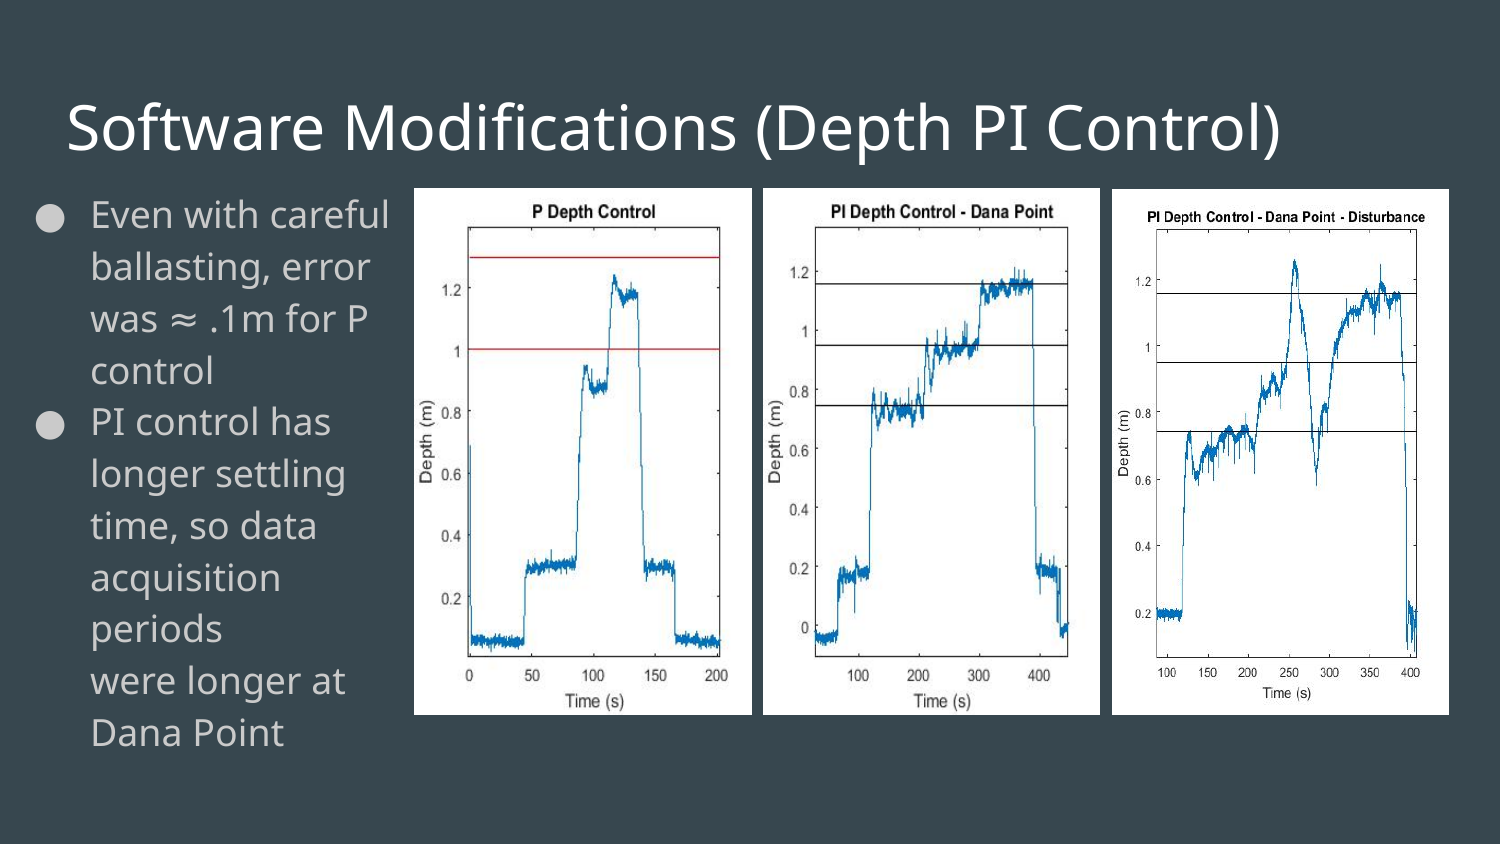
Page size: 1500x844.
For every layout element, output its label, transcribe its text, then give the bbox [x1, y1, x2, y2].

title Software Modifications (Depth PI Control) [51, 72, 1449, 167]
list Even with careful ballasting, error was ≈ .1m for P control PI control has longer settling time, so data acquisition periods were longer at Dana Point [0, 189, 415, 750]
picture [414, 188, 752, 715]
picture [763, 188, 1101, 715]
picture [1112, 189, 1450, 715]
